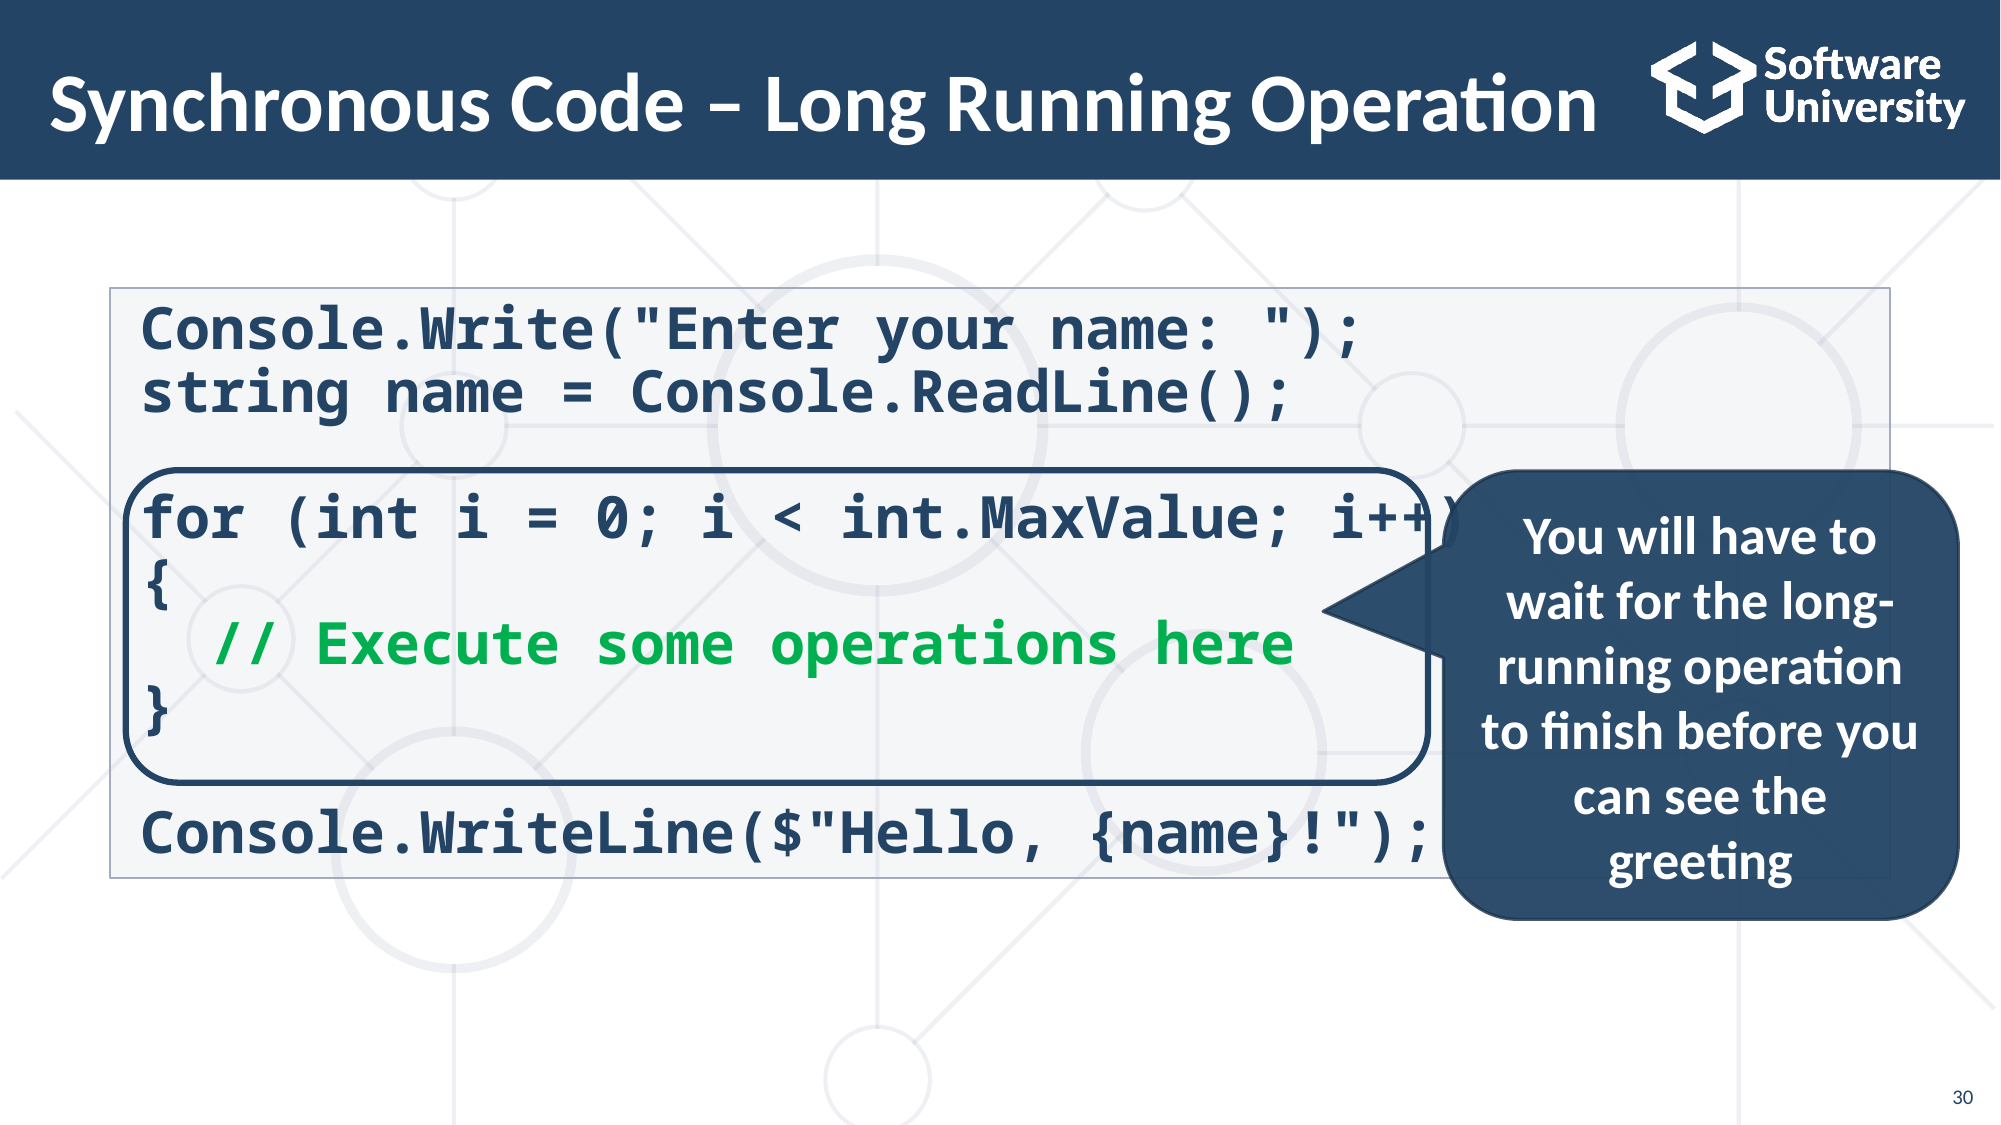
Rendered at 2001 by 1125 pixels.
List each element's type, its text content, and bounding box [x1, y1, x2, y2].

text_box [123, 468, 1431, 785]
picture [1651, 41, 1966, 134]
slide_number 30 [1928, 1067, 1989, 1117]
title Synchronous Code – Long Running Operation [31, 6, 1625, 189]
text_box You will have to wait for the long-running operation to finish before you can see the greeting [1431, 468, 1961, 922]
text_box Console.Write("Enter your name: "); string name = Console.ReadLine(); for (int i = 0; i < int.MaxValue; i++) { // Execute some operations here } Console.WriteLine($"Hello, {name}!"); [110, 287, 1890, 878]
